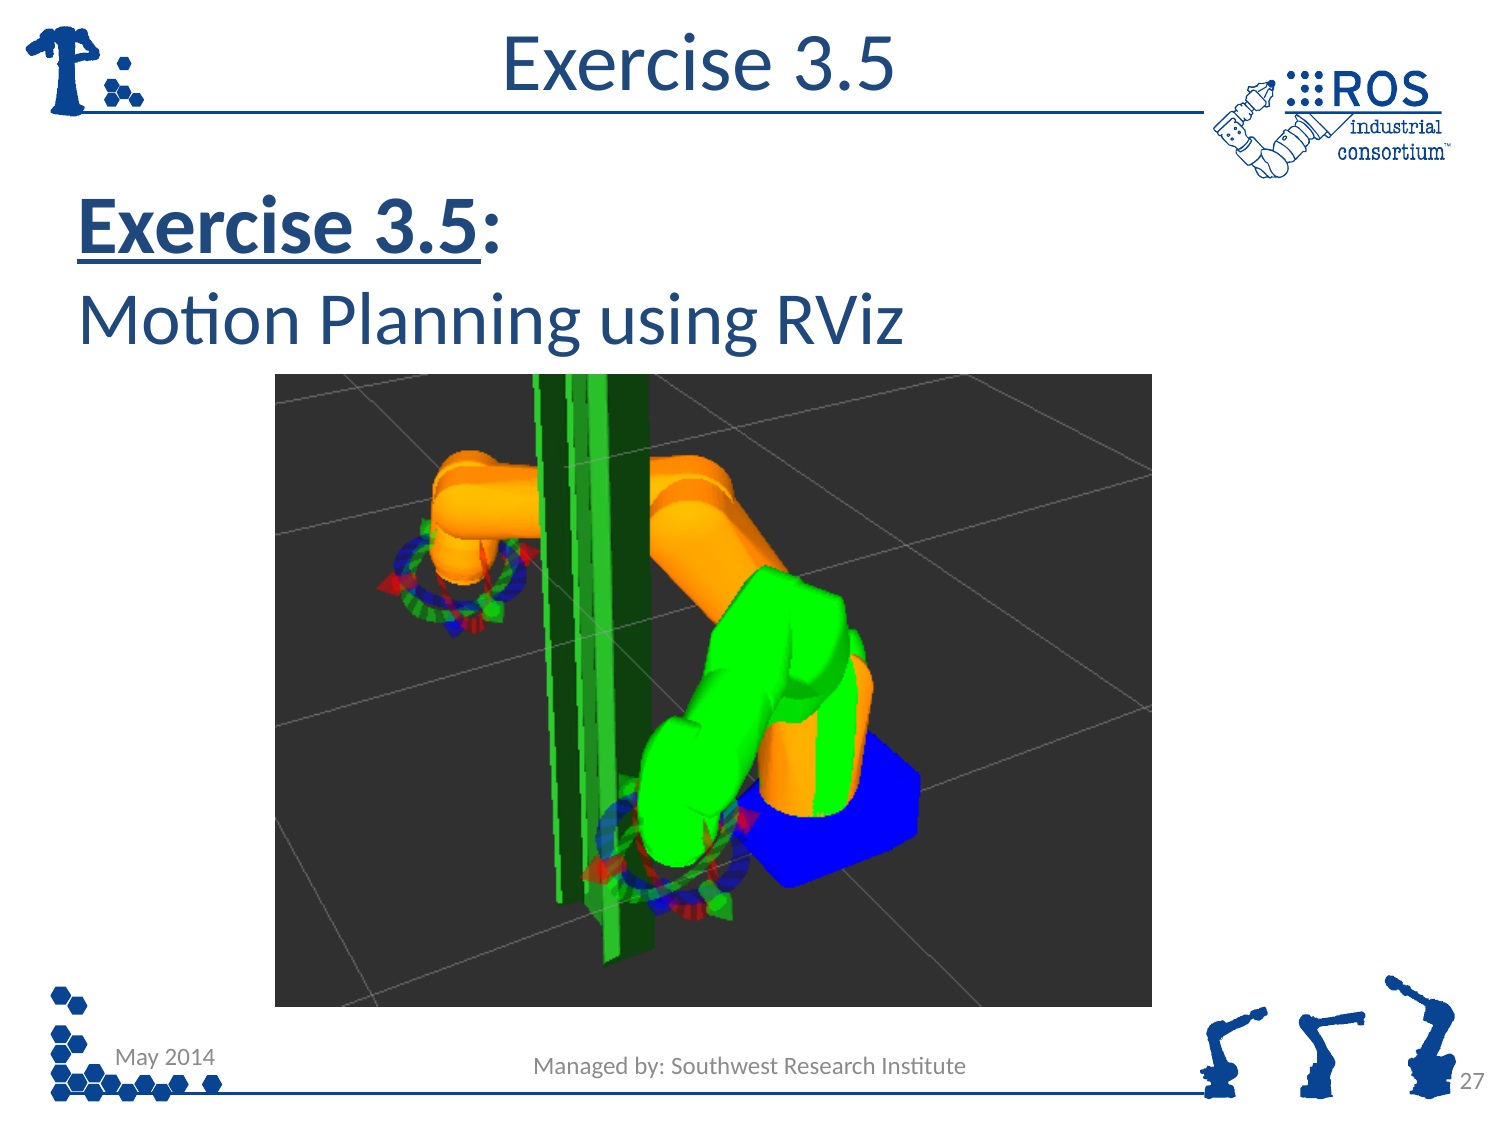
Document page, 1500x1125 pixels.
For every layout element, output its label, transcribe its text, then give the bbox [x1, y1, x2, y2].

text_box Exercise 3.5: Motion Planning using RViz [62, 162, 1438, 437]
picture [274, 374, 1152, 1007]
footer Managed by: Southwest Research Institute [468, 1042, 1032, 1103]
title Exercise 3.5 [150, 0, 1250, 113]
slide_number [99, 1025, 388, 1085]
slide_number 27 [1149, 1050, 1500, 1110]
